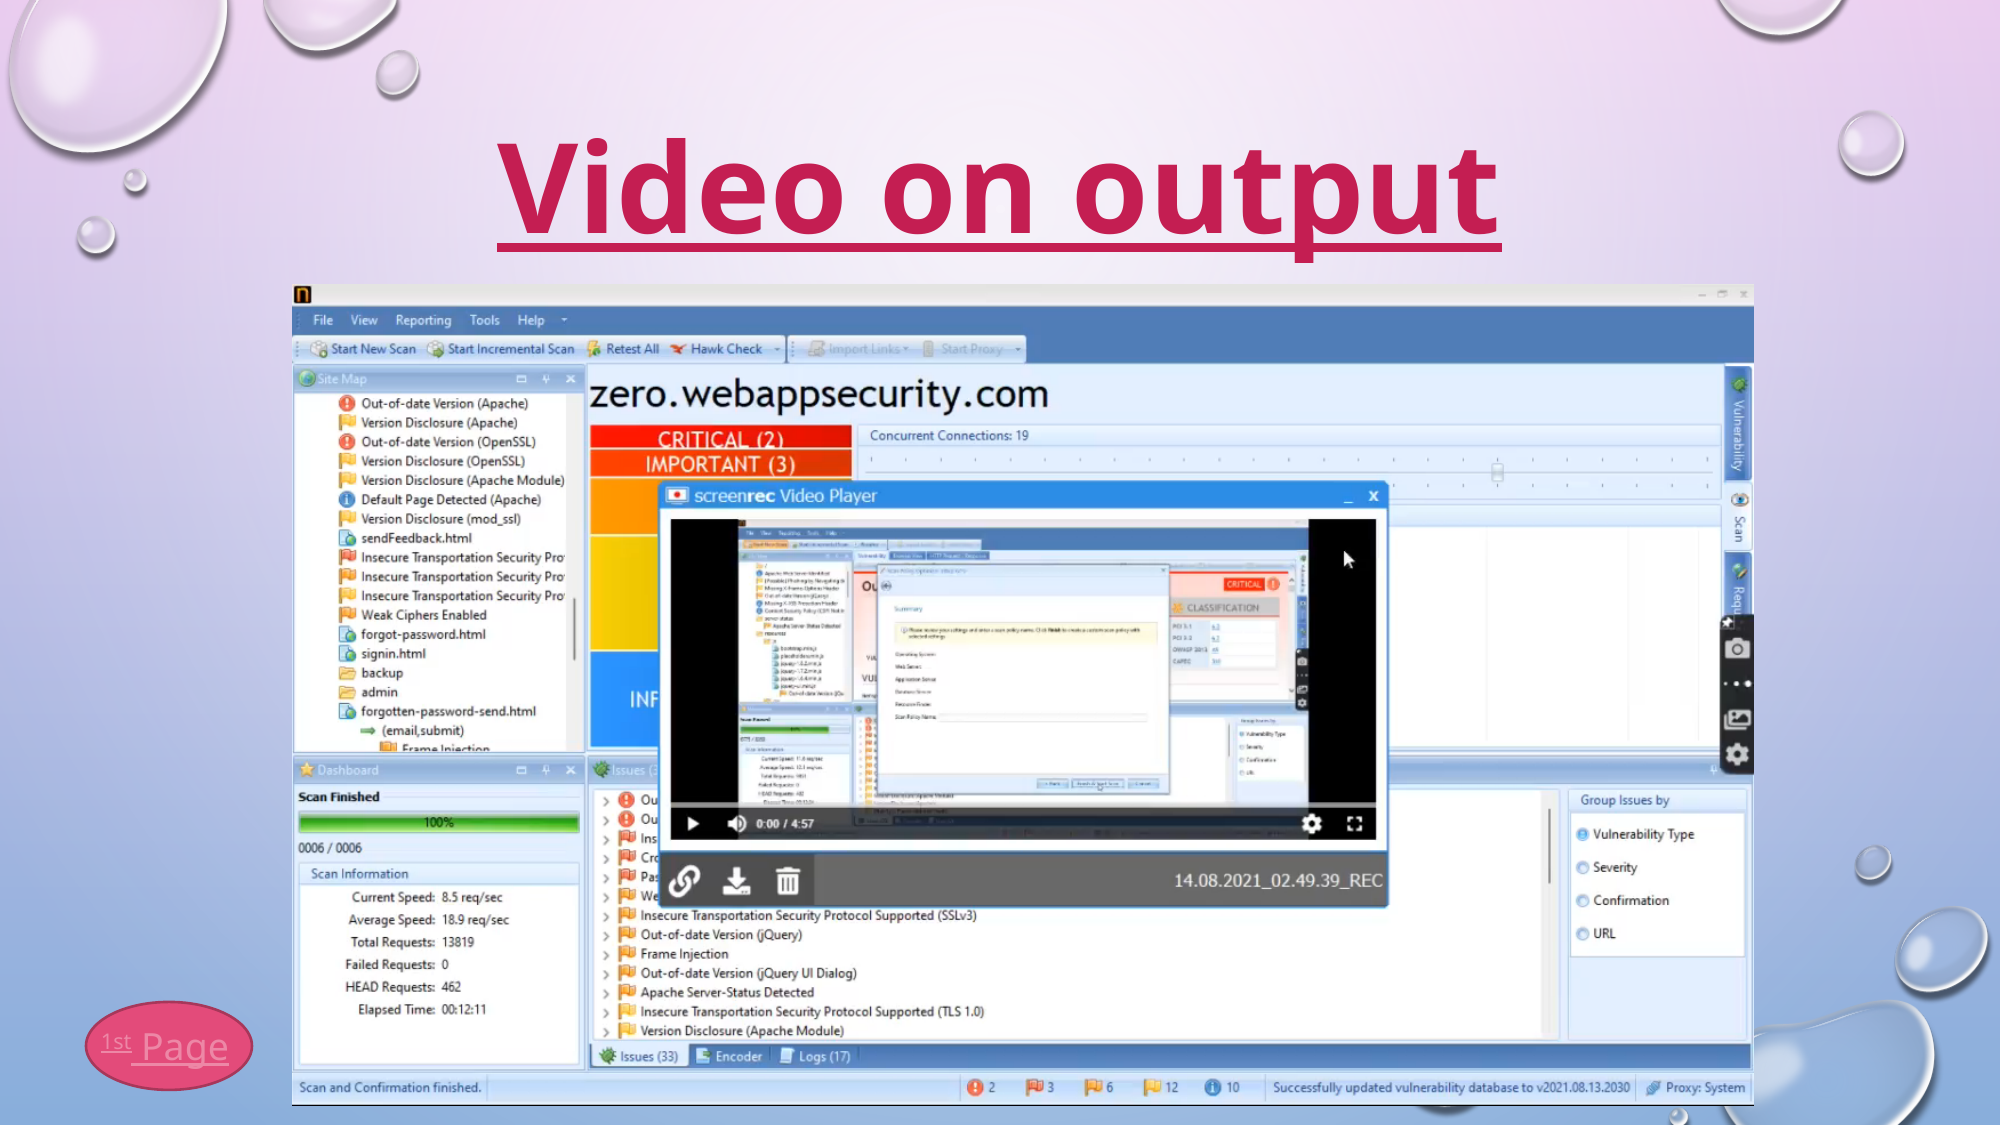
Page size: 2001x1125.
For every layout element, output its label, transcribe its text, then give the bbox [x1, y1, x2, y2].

text_box 1st Page [85, 1015, 252, 1082]
title Video on output [149, 101, 1851, 284]
text_box [107, 1000, 231, 1015]
picture [0, 0, 2000, 1125]
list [291, 283, 1755, 1107]
text_box [117, 1082, 221, 1092]
